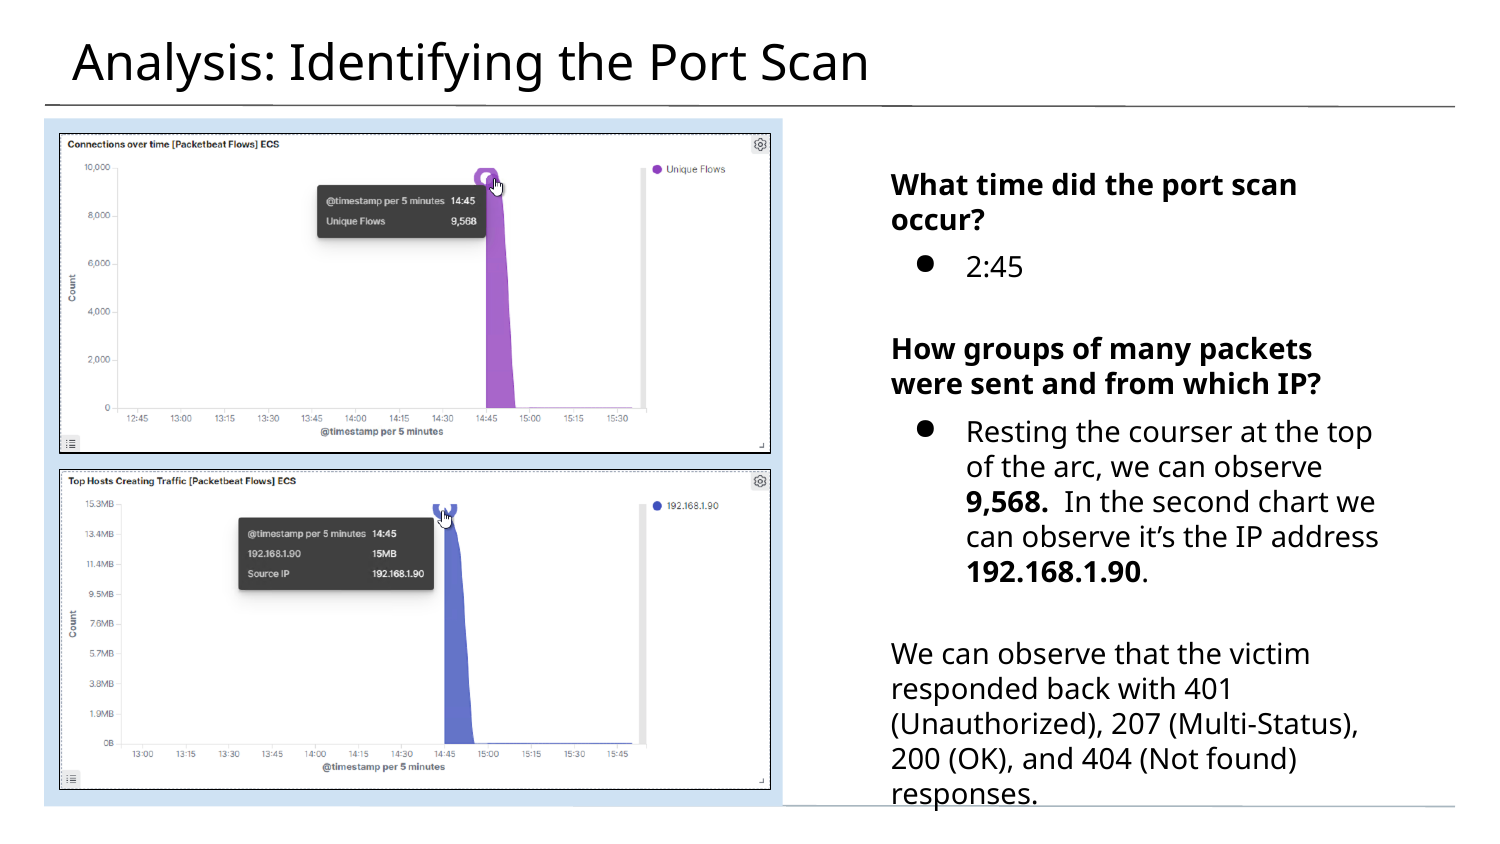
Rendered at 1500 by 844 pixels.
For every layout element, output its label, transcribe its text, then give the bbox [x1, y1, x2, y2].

picture [59, 133, 771, 453]
subtitle What time did the port scan occur? 2:45 How groups of many packets were sent and from which IP? Resting the courser at the top of the arc, we can observe 9,568. In the second chart we can observe it’s the IP address 192.168.1.90. We can observe that the victim responded back with 401 (Unauthorized), 207 (Multi-Status), 200 (OK), and 404 (Not found) responses. [815, 103, 1461, 770]
text_box [44, 118, 783, 807]
title Analysis: Identifying the Port Scan [0, 0, 1500, 88]
picture [59, 469, 771, 789]
